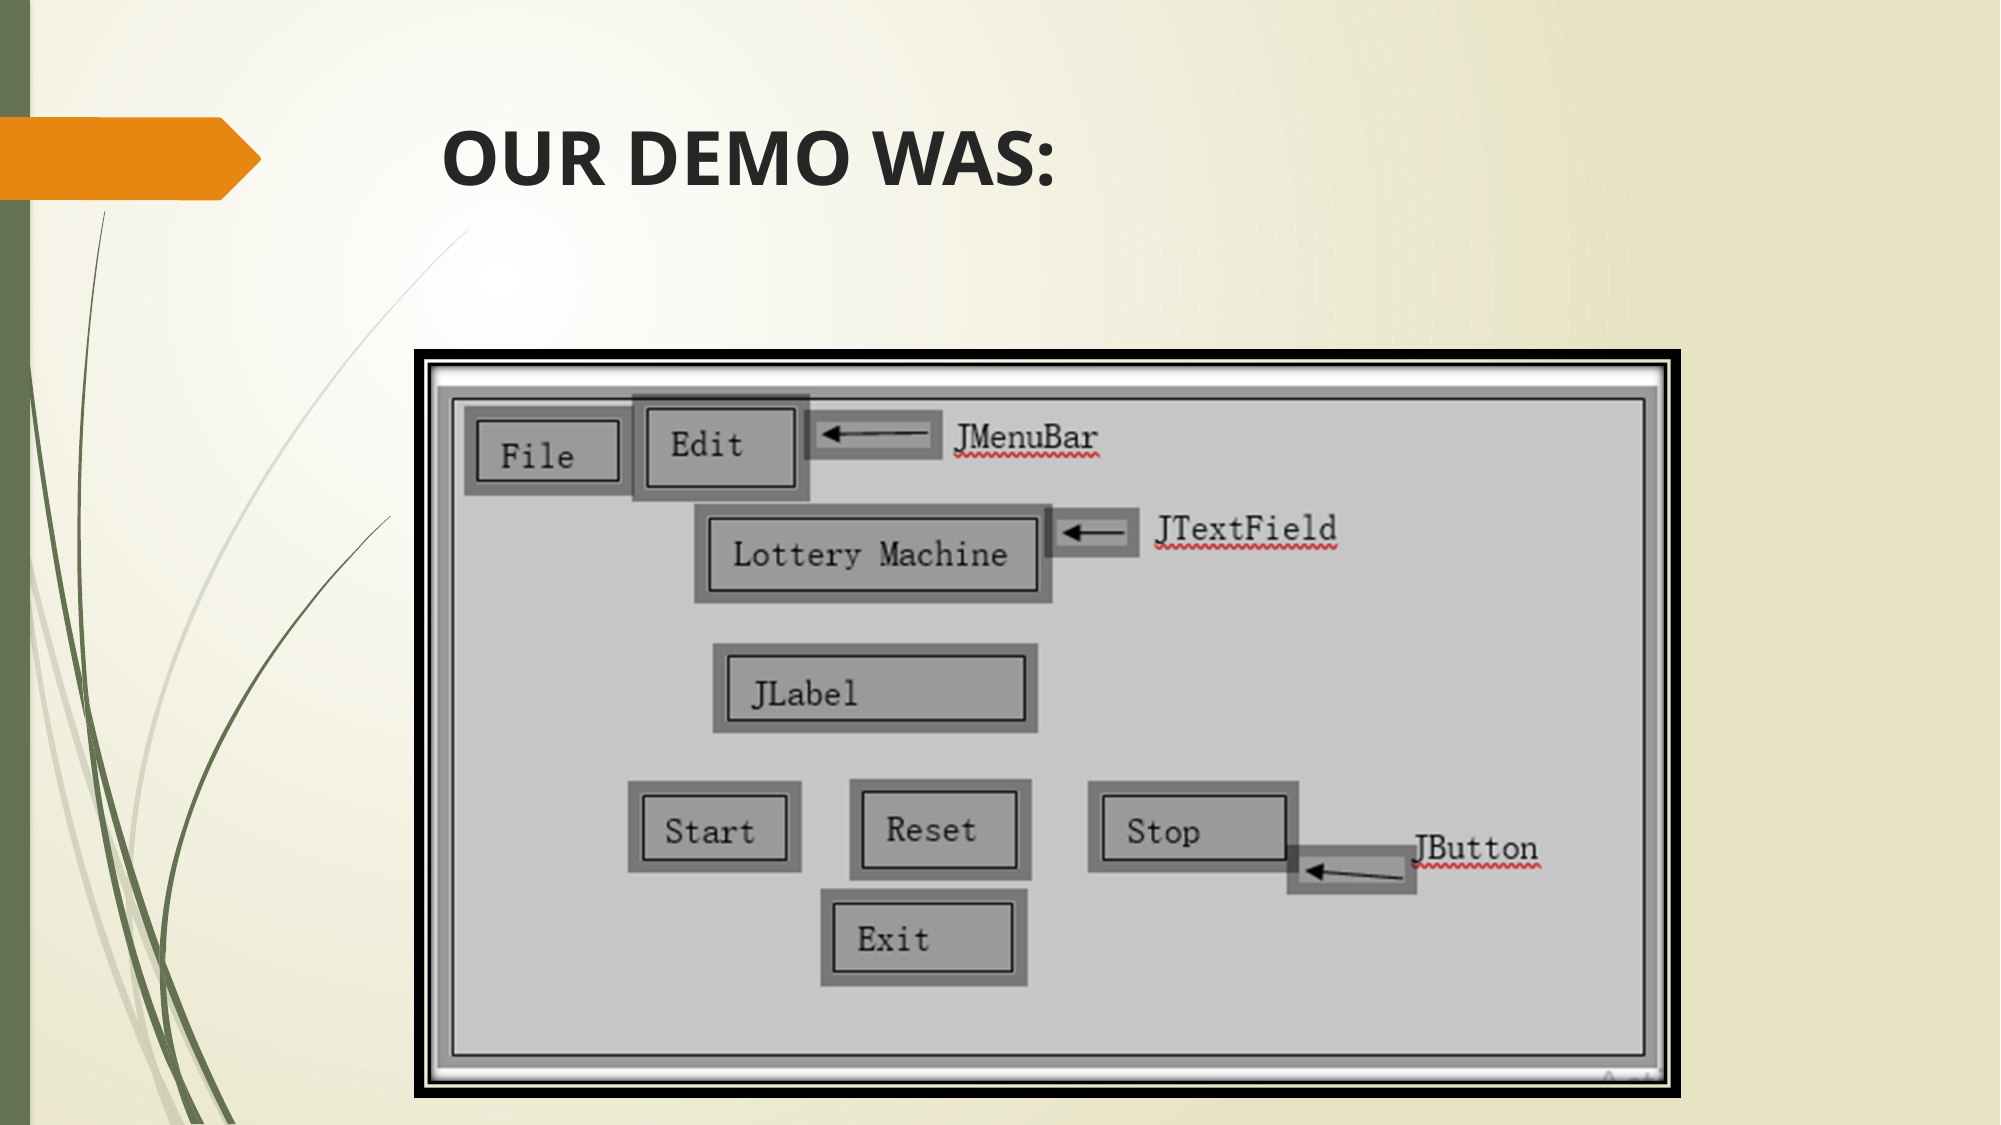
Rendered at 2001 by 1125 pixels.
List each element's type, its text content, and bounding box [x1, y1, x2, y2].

title OUR DEMO WAS: [425, 102, 1888, 313]
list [414, 349, 1681, 1098]
